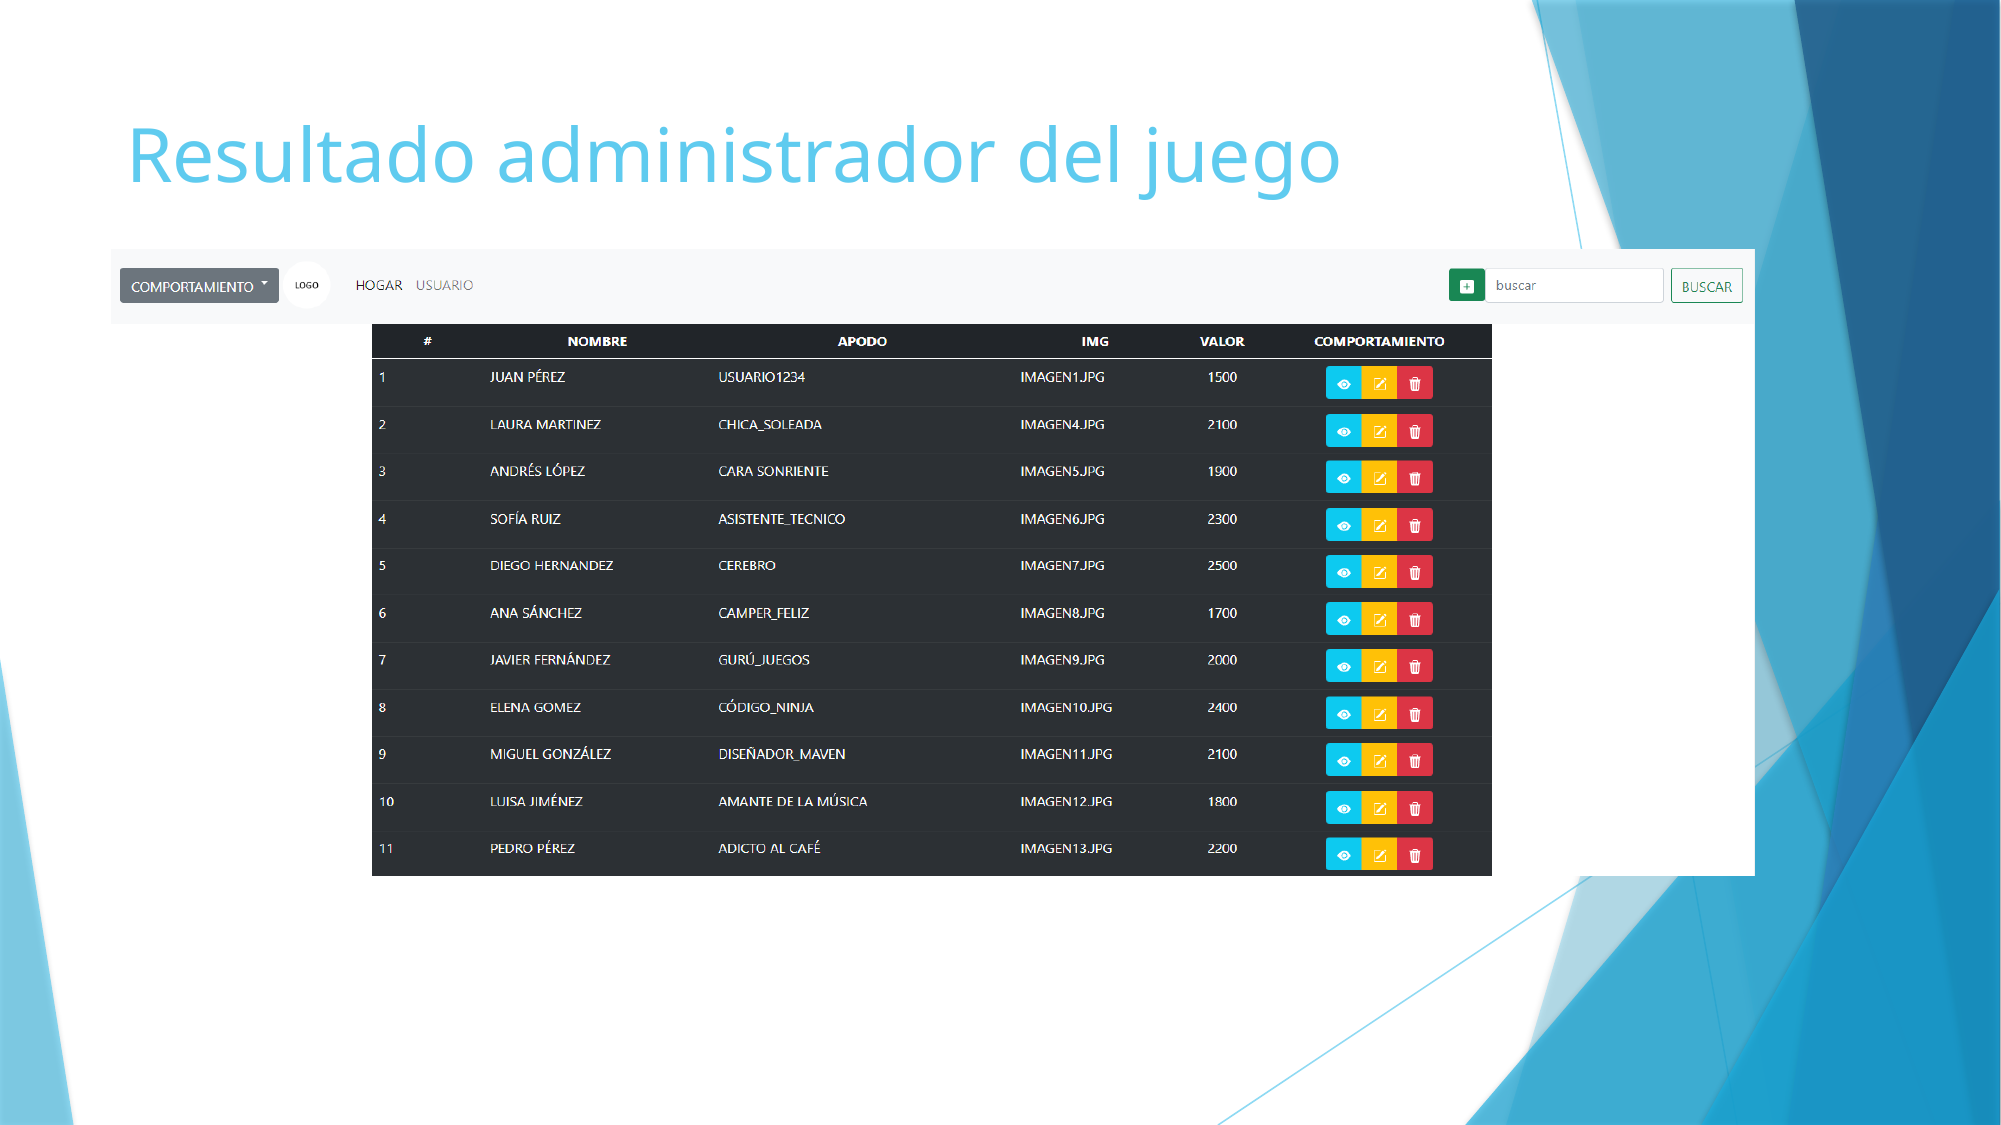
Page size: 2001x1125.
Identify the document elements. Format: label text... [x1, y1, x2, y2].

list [110, 248, 1756, 877]
title Resultado administrador del juego [111, 99, 1522, 248]
